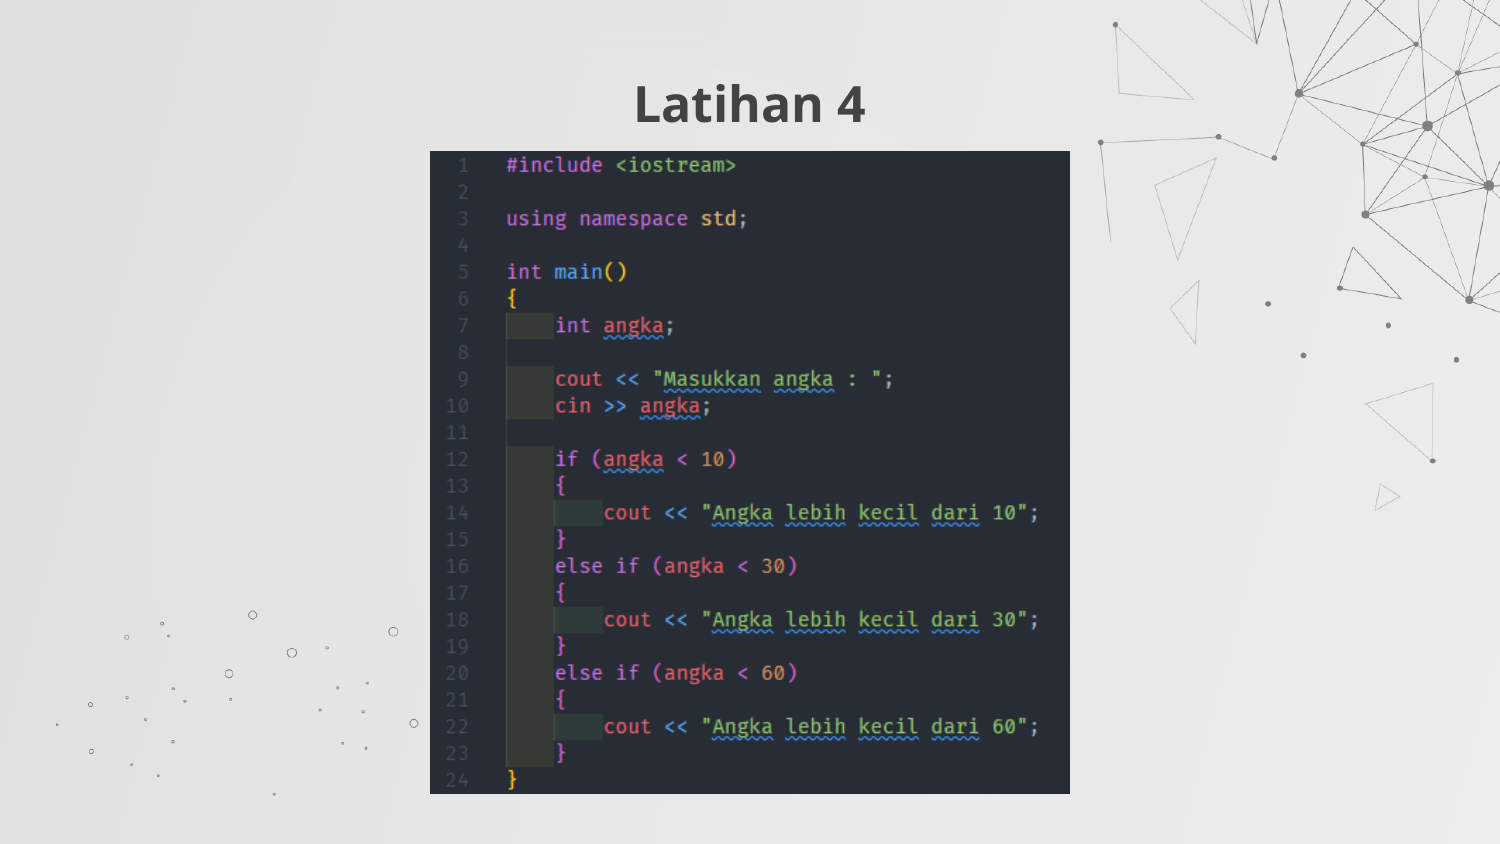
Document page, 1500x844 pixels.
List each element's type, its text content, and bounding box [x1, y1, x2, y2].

title Latihan 4 [494, 57, 1006, 149]
picture [0, 0, 1500, 844]
